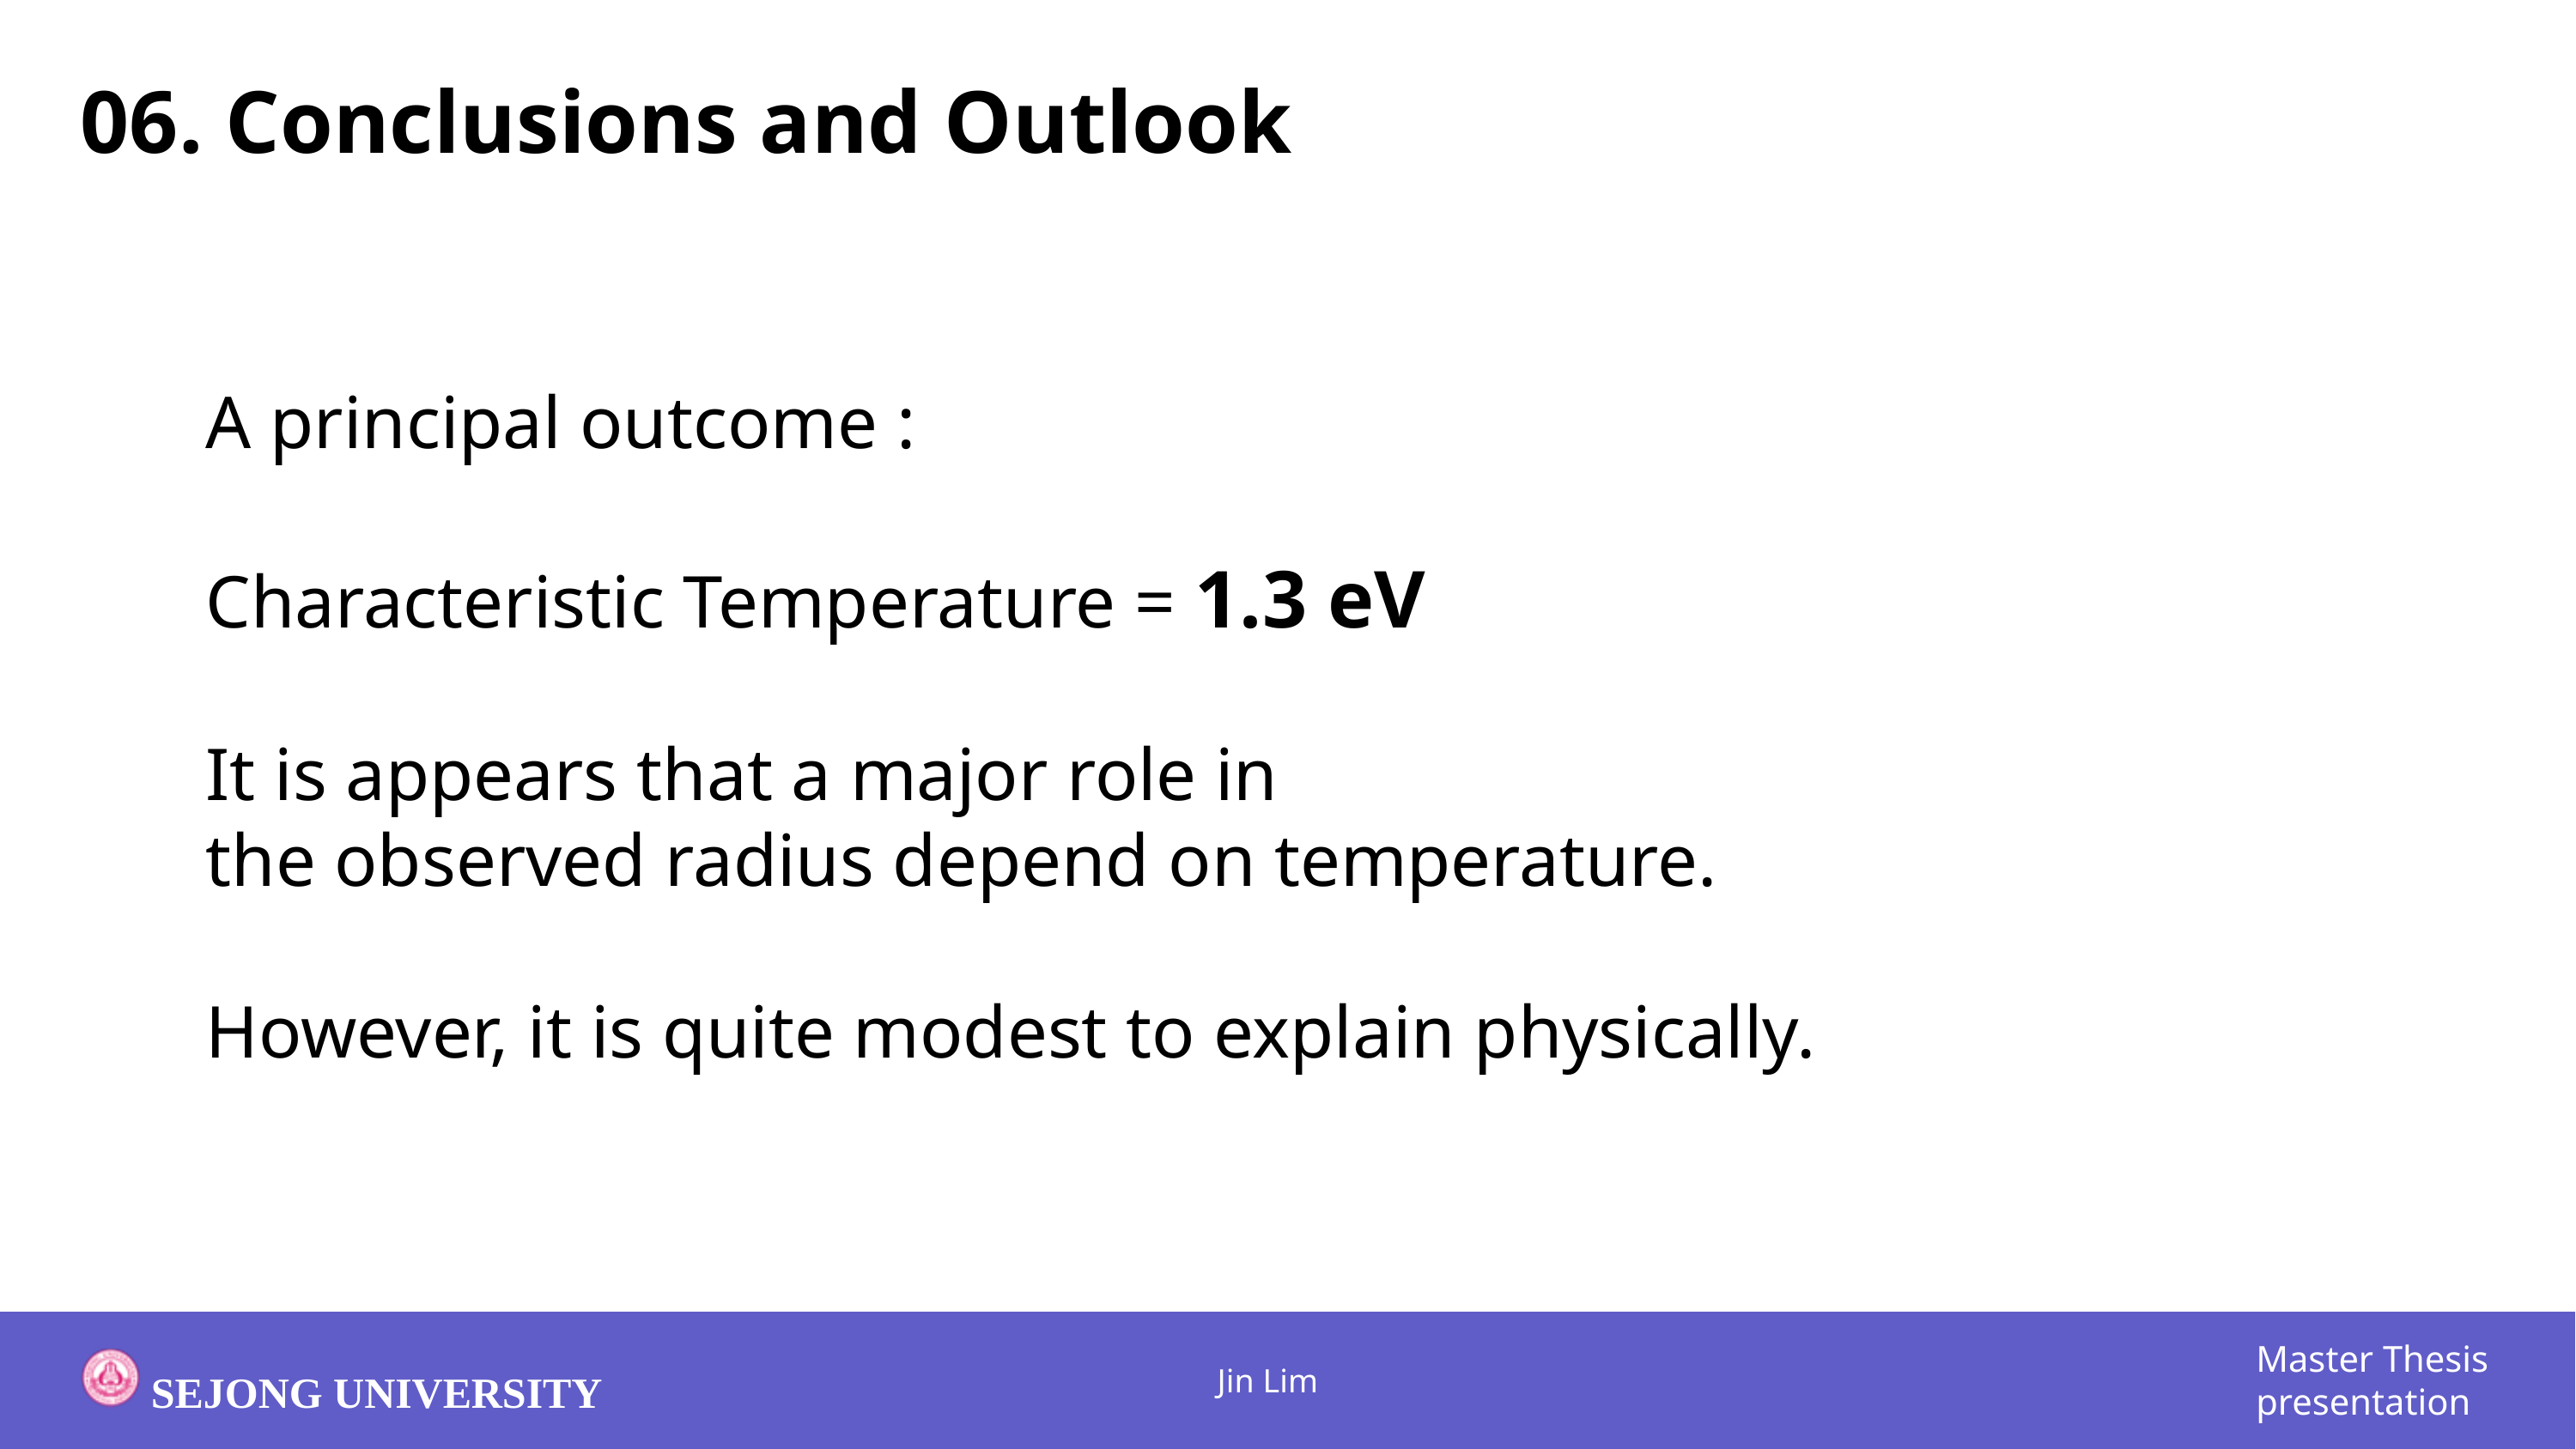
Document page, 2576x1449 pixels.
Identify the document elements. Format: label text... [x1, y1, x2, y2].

text_box 06. Conclusions and Outlook [53, 61, 1321, 177]
picture [77, 1348, 145, 1409]
text_box A principal outcome : Characteristic Temperature = 1.3 eV It is appears that a major role in the observed radius depend on temperature. However, it is quite modest to explain physically. [192, 371, 2072, 1079]
